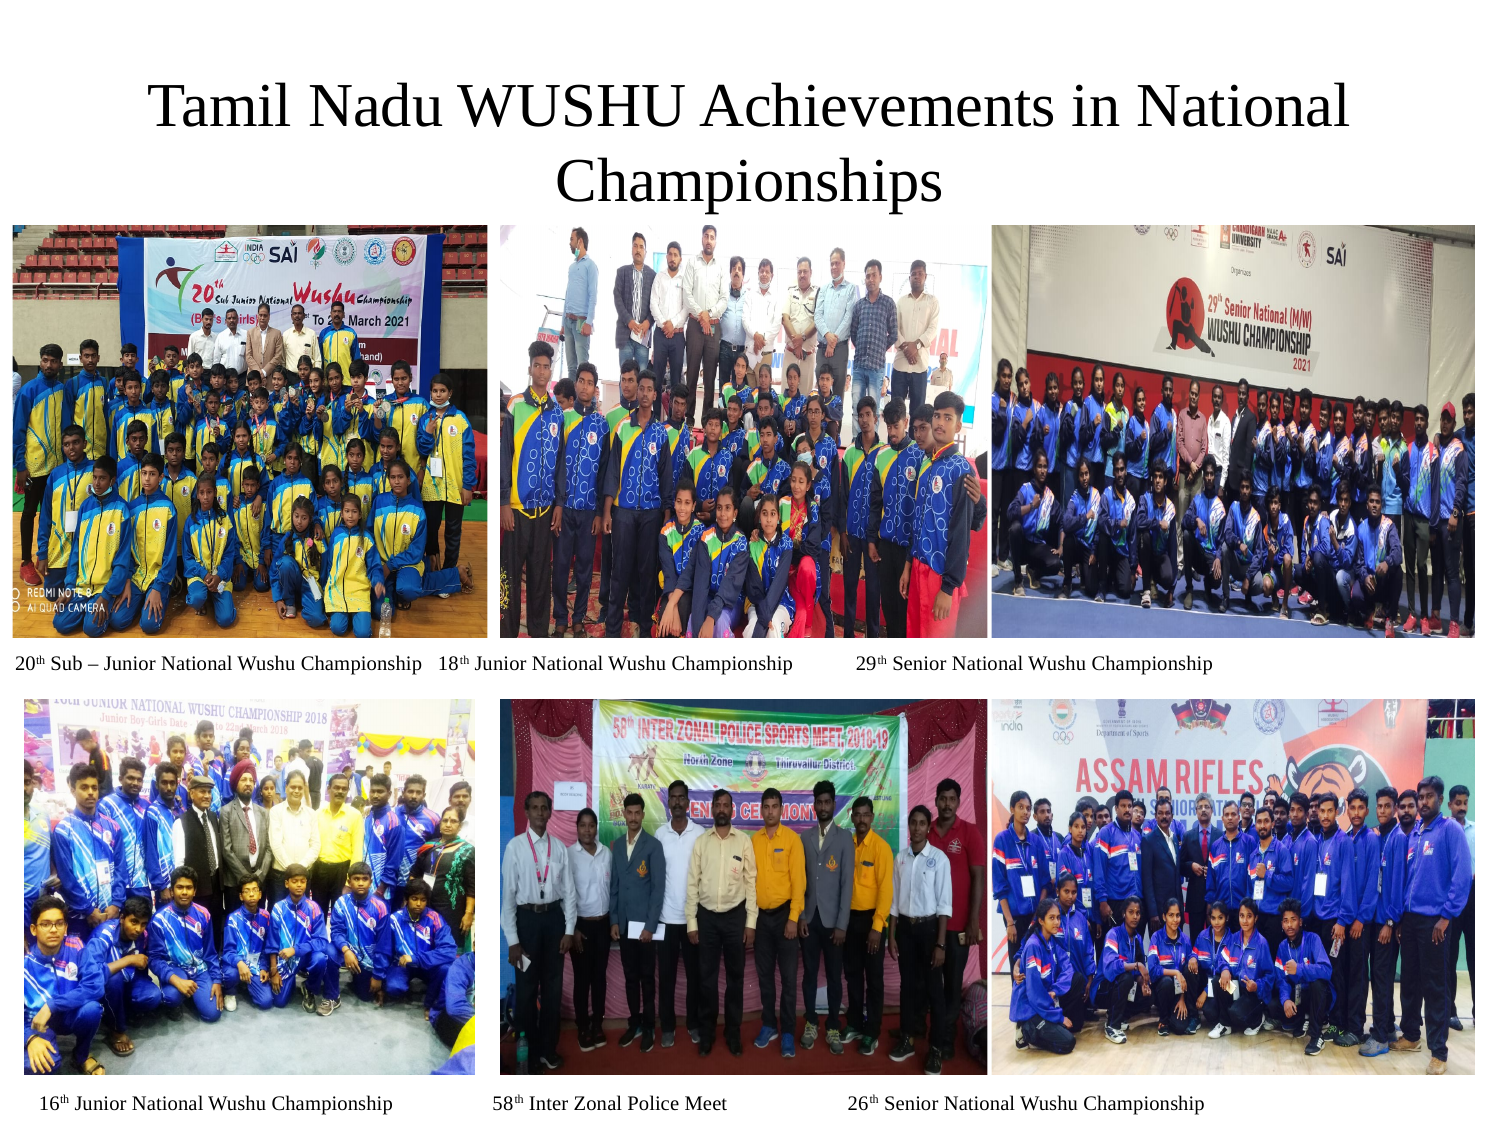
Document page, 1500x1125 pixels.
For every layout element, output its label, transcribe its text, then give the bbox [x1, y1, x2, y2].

title Tamil Nadu WUSHU Achievements in National Championships [75, 45, 1425, 224]
list 20th Sub – Junior National Wushu Championship 18th Junior National Wushu Championship 29th Senior National Wushu Championship 16th Junior National Wushu Championship 58th Inter Zonal Police Meet 26th Senior National Wushu Championship [0, 224, 1500, 1125]
picture [499, 699, 988, 1076]
picture [499, 224, 988, 638]
picture [24, 699, 476, 1076]
picture [12, 224, 488, 638]
picture [991, 224, 1476, 638]
picture [991, 699, 1476, 1076]
